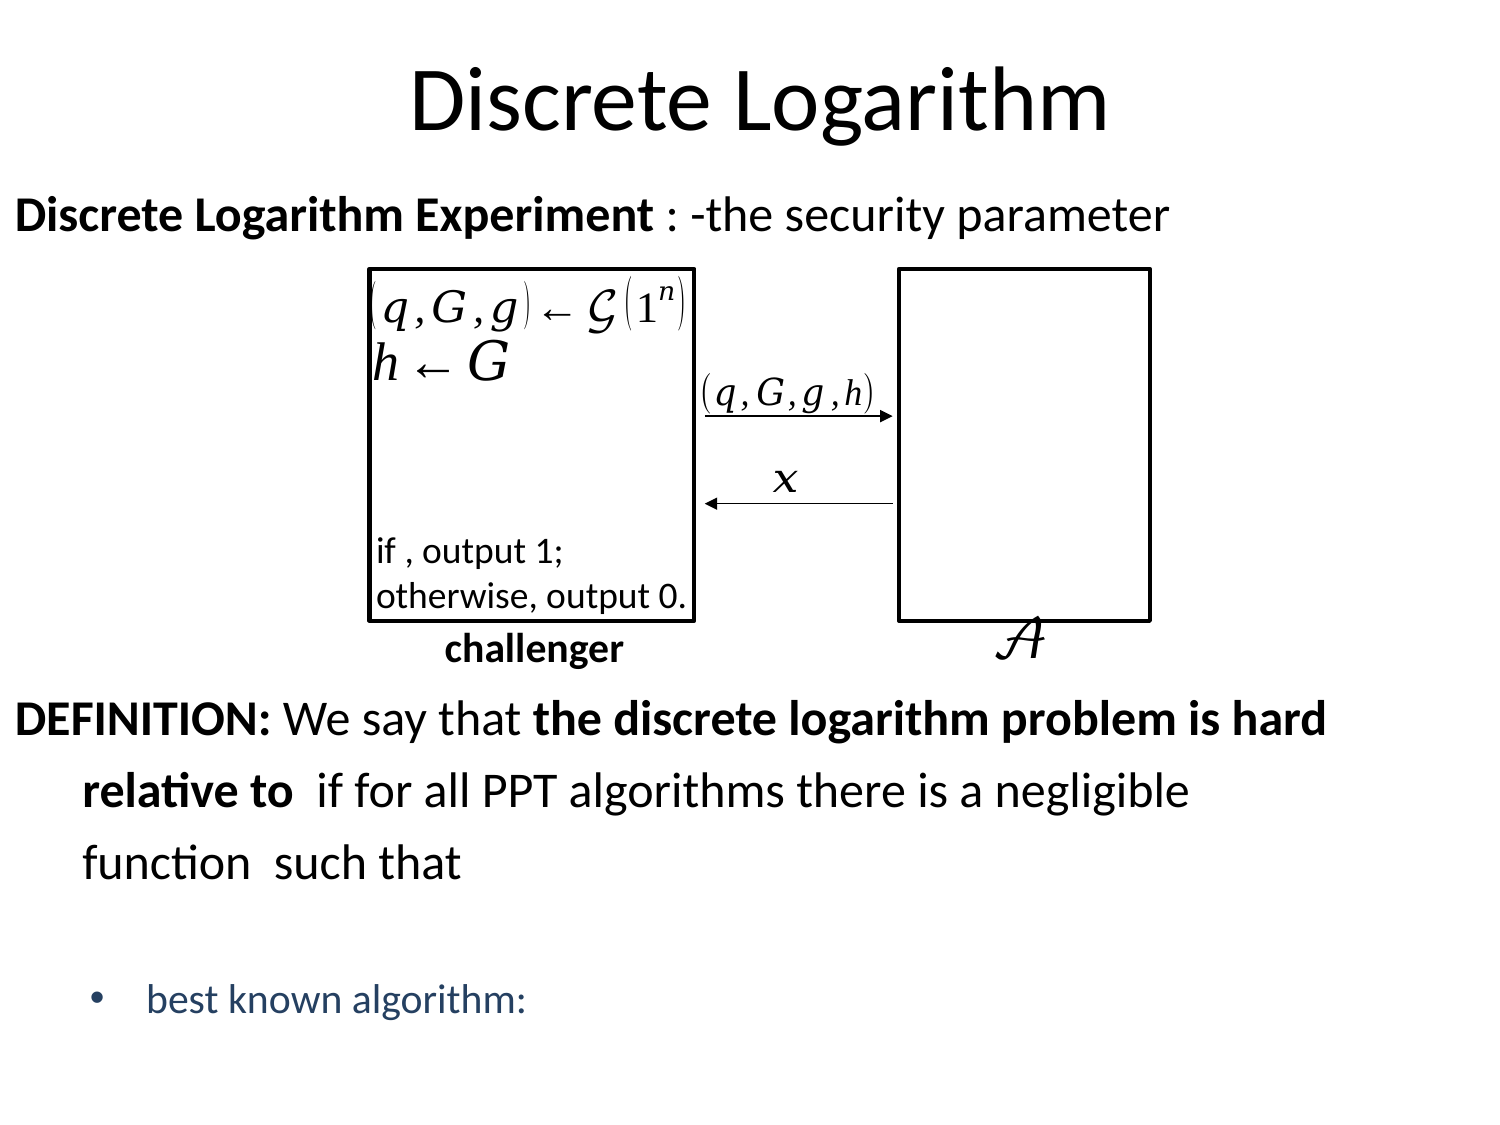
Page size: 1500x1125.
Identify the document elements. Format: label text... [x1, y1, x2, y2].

title Discrete Logarithm [0, 0, 1500, 188]
text_box [367, 267, 696, 623]
text_box challenger [444, 620, 625, 671]
text_box [897, 267, 1152, 623]
